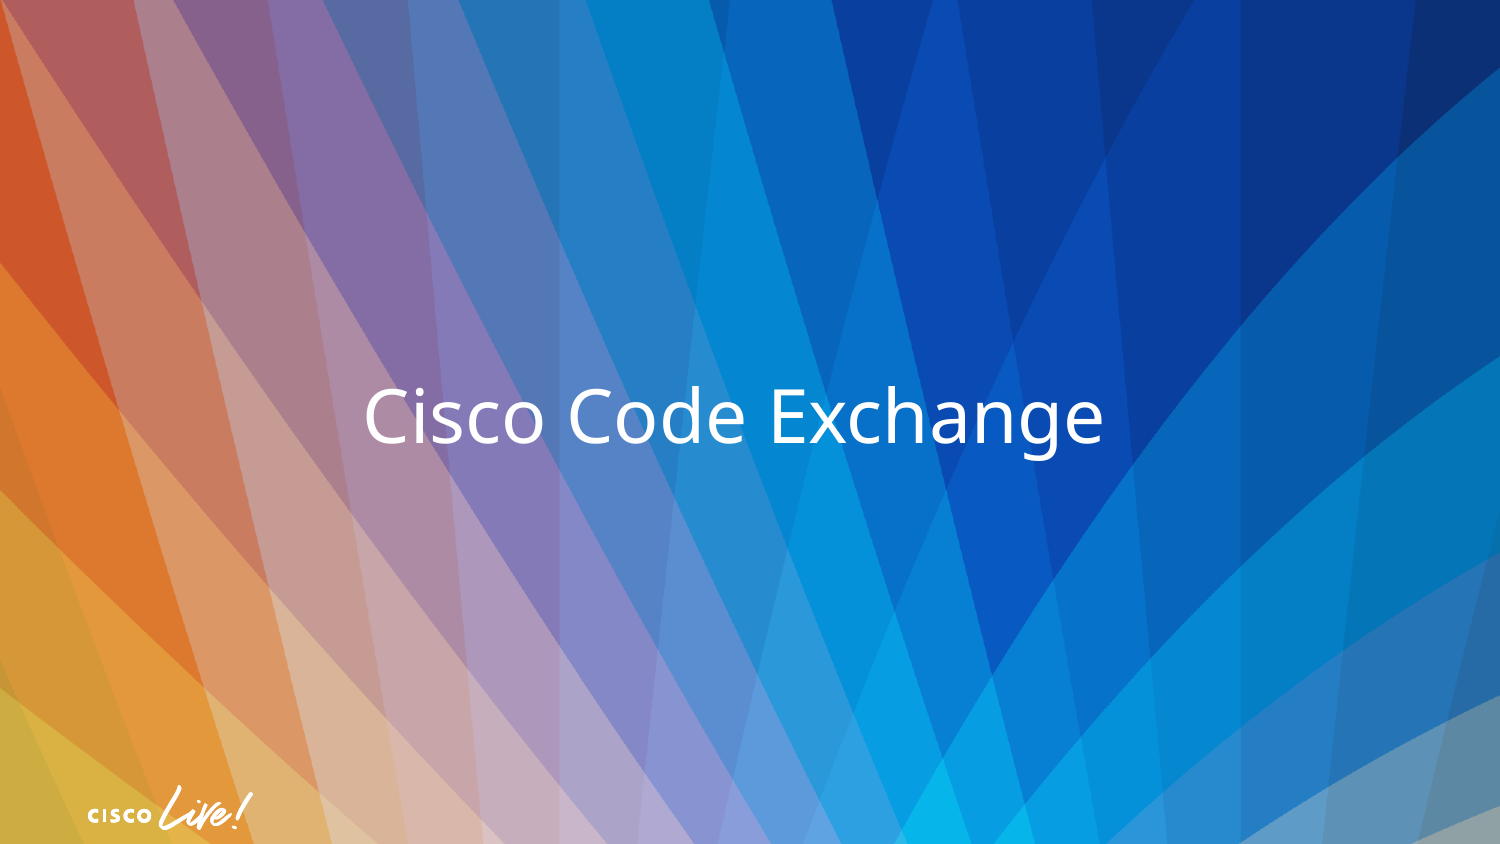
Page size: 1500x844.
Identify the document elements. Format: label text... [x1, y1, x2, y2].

picture [0, 0, 1500, 844]
title Cisco Code Exchange [68, 262, 1401, 582]
